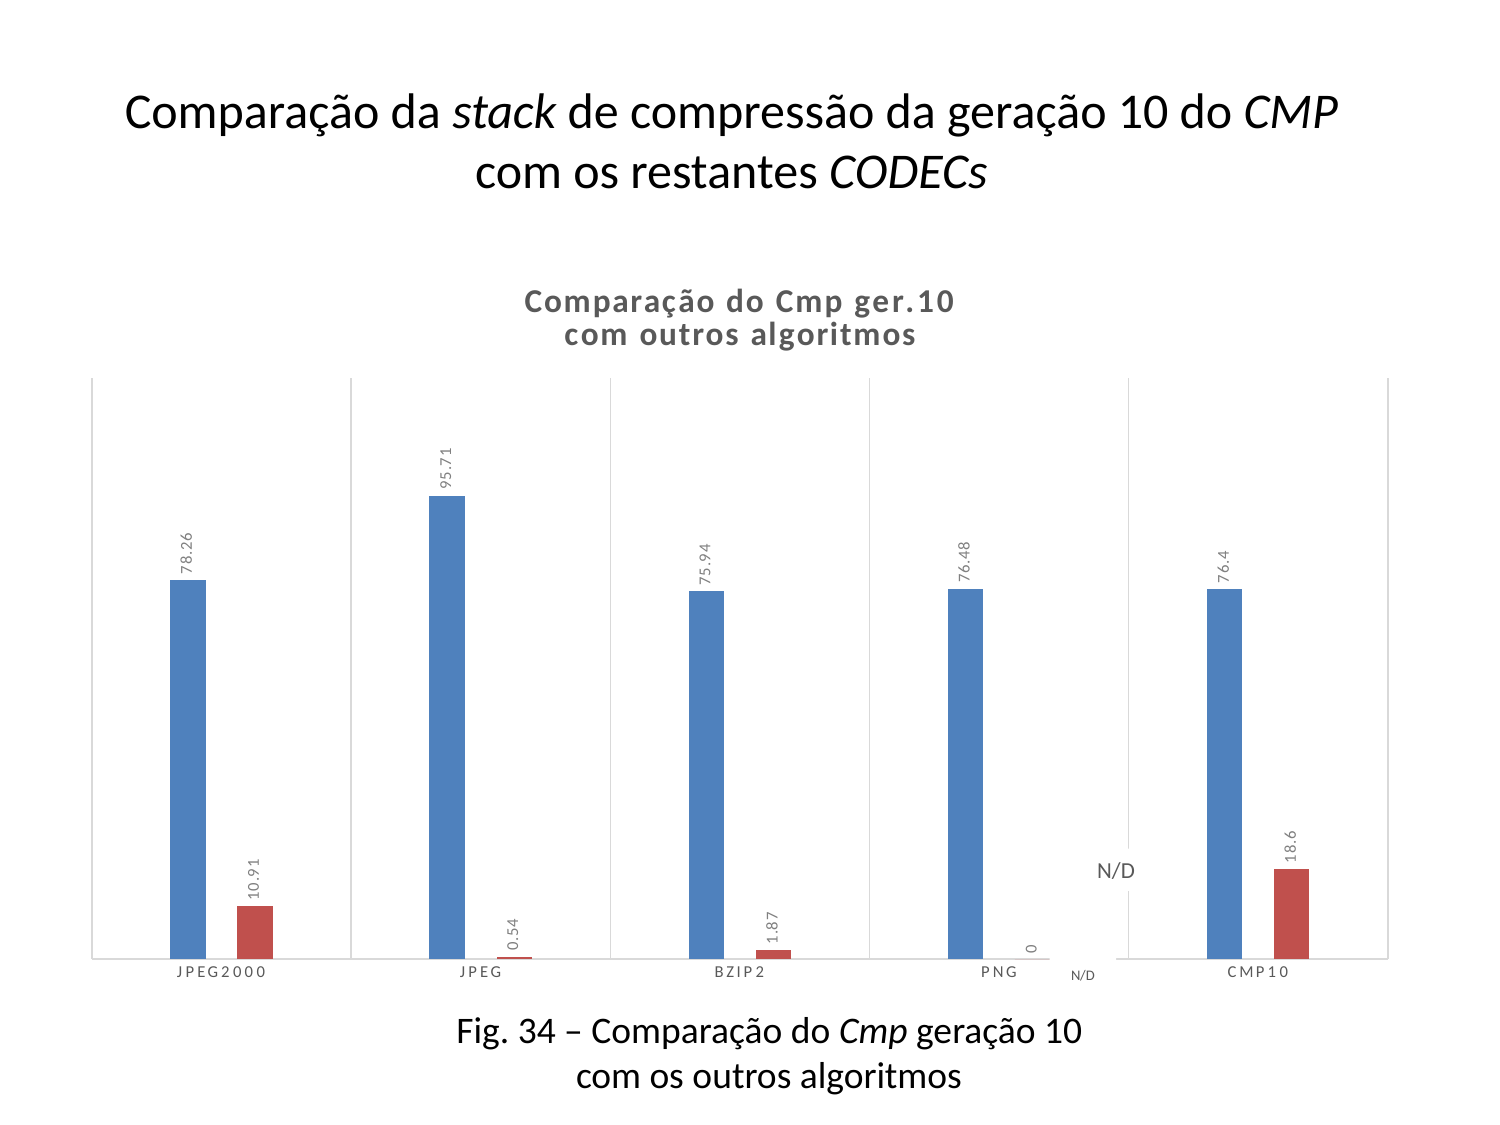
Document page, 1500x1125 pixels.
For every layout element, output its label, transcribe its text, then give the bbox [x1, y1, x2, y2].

text_box Fig. 34 – Comparação do Cmp geração 10 com os outros algoritmos [242, 1007, 1297, 1104]
title Comparação da stack de compressão da geração 10 do CMP com os restantes CODECs [75, 45, 1388, 233]
chart [64, 254, 1416, 998]
